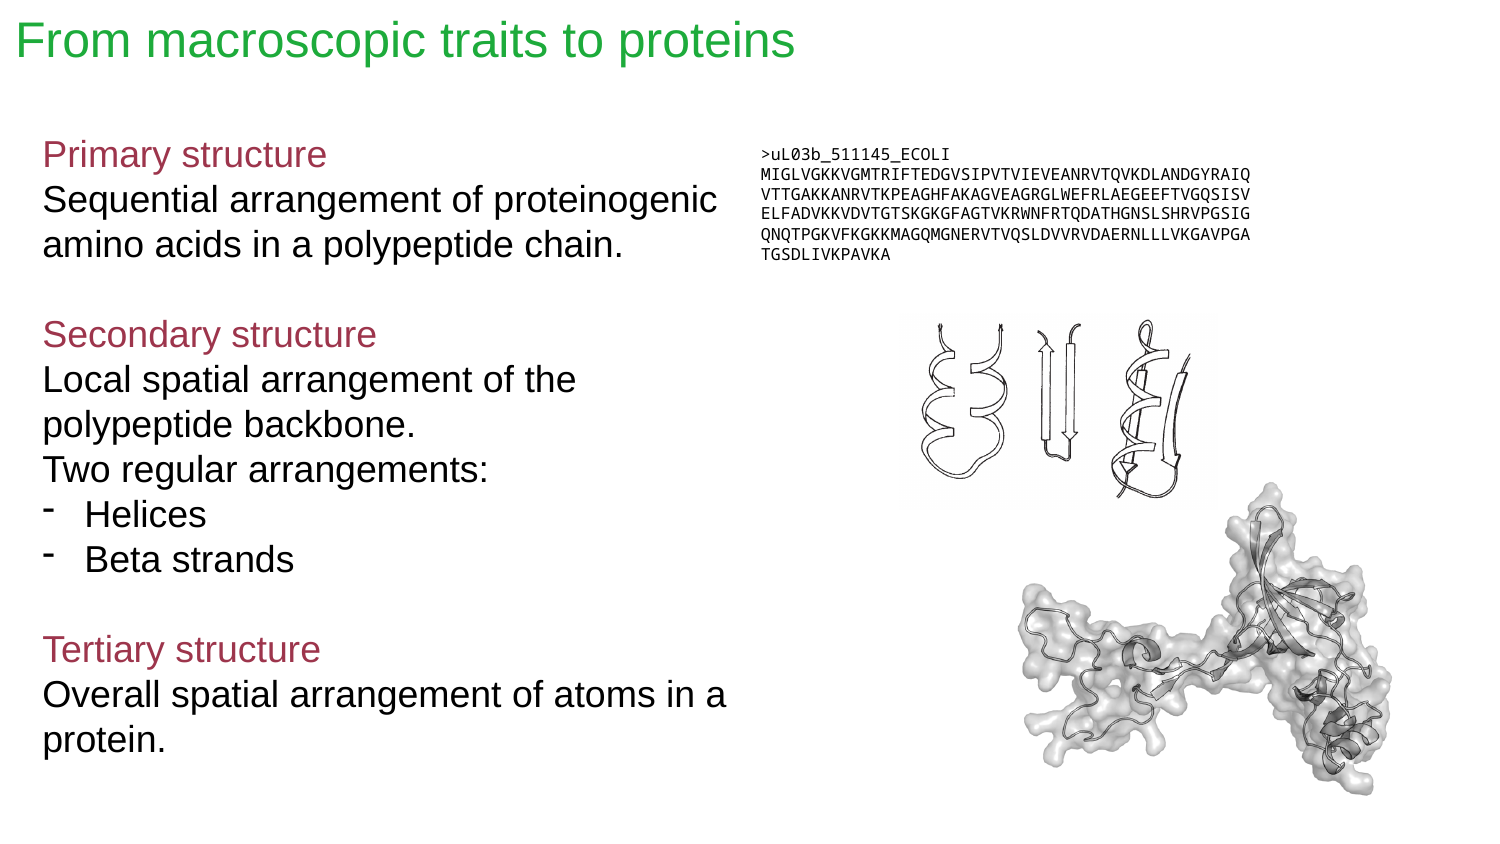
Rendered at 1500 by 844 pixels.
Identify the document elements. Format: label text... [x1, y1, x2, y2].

picture [899, 312, 1500, 844]
text_box >uL03b_511145_ECOLI MIGLVGKKVGMTRIFTEDGVSIPVTVIEVEANRVTQVKDLANDGYRAIQ VTTGAKKANRVTKPEAGHFAKAGVEAGRGLWEFRLAEGEEFTVGQSISV ELFADVKKVDVTGTSKGKGFAGTVKRWNFRTQDATHGNSLSHRVPGSIG QNQTPGKVFKGKKMAGQMGNERVTVQSLDVVRVDAERNLLLVKGAVPGA TGSDLIVKPAVKA [749, 141, 1500, 269]
title From macroscopic traits to proteins [0, 0, 1500, 141]
text_box Primary structure Sequential arrangement of proteinogenic amino acids in a polypeptide chain. Secondary structure Local spatial arrangement of the polypeptide backbone. Two regular arrangements: Helices Beta strands Tertiary structure Overall spatial arrangement of atoms in a protein. [37, 141, 750, 844]
